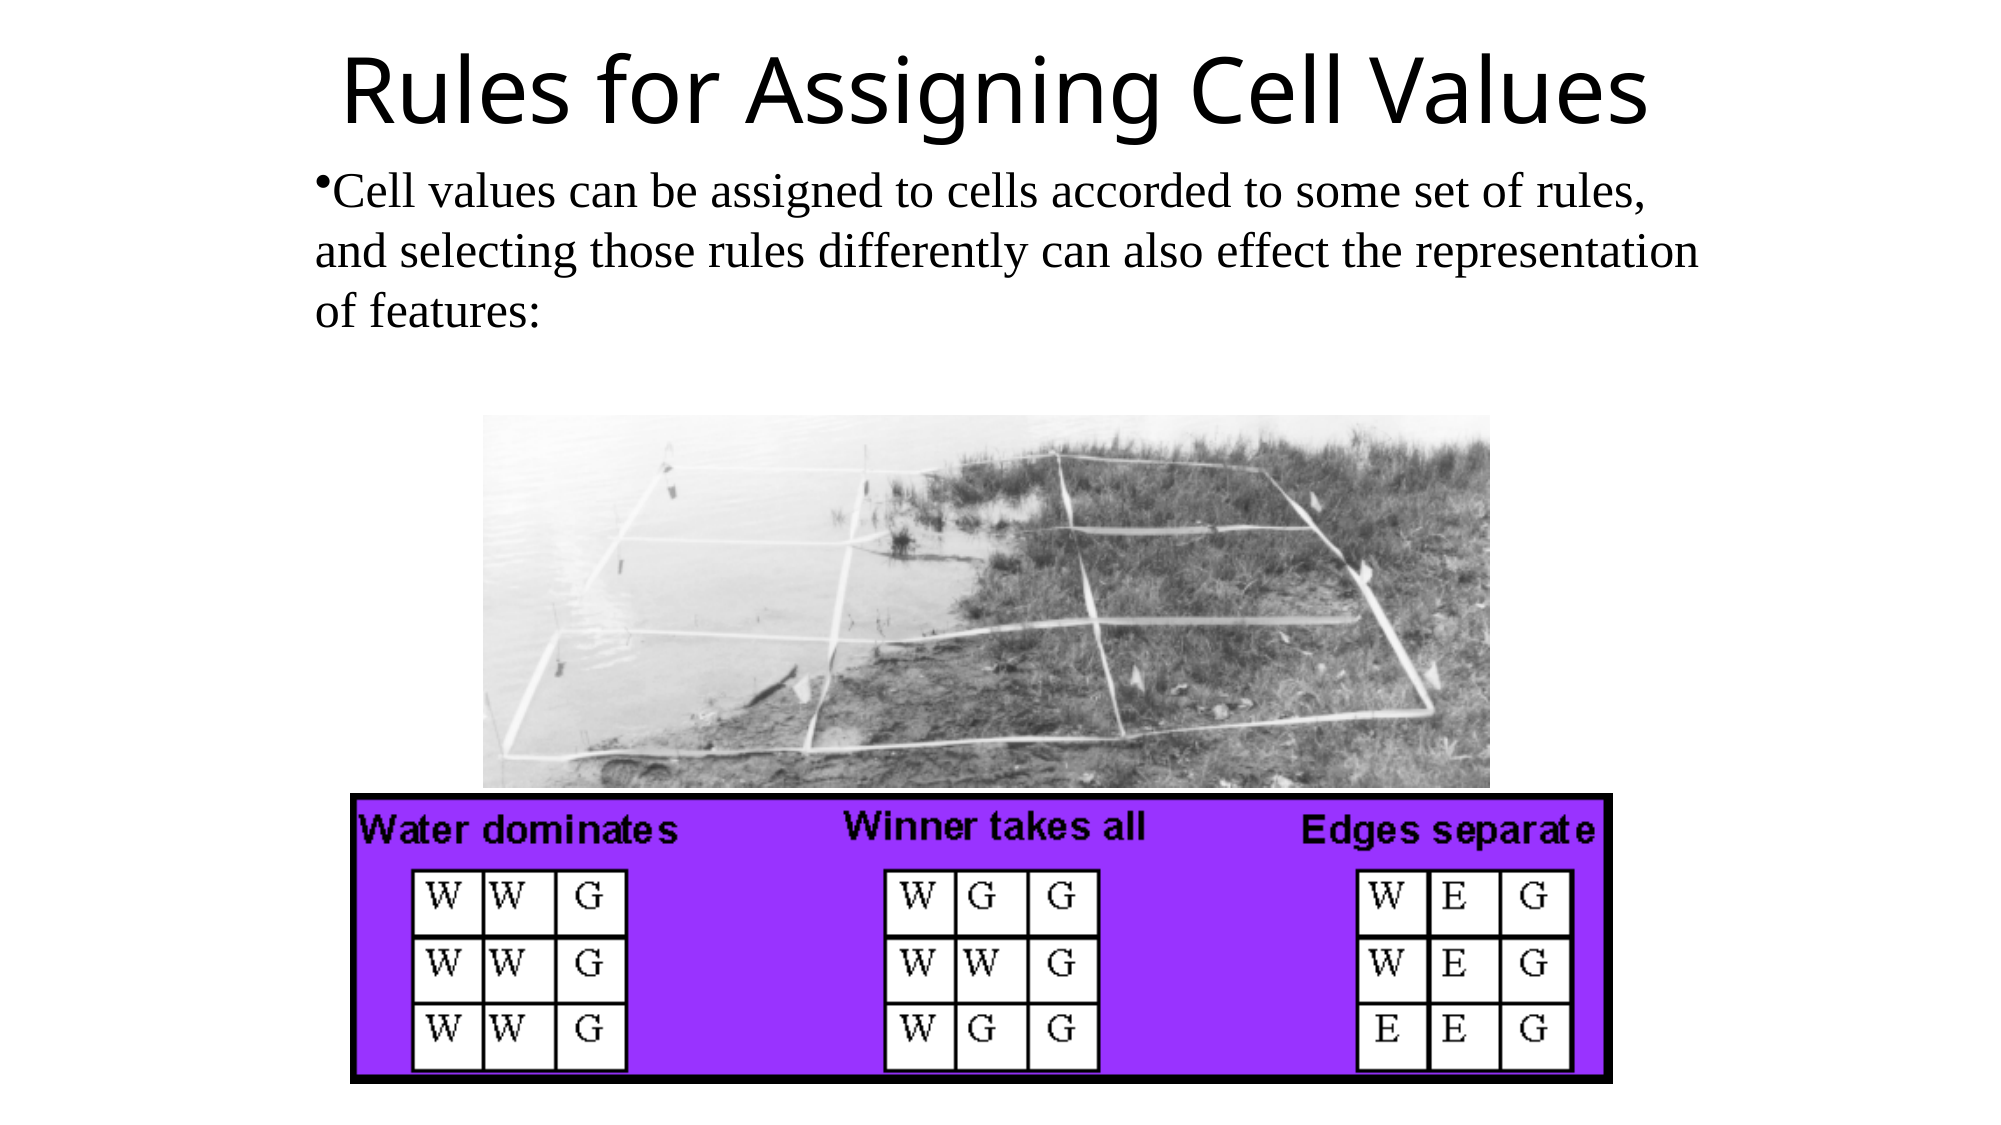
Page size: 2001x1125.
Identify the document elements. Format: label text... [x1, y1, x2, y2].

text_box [349, 793, 1613, 1084]
text_box Cell values can be assigned to cells accorded to some set of rules, and selecting those rules differently can also effect the representation of features: [299, 149, 1725, 345]
picture [483, 415, 1490, 788]
title Rules for Assigning Cell Values [324, 0, 1675, 149]
